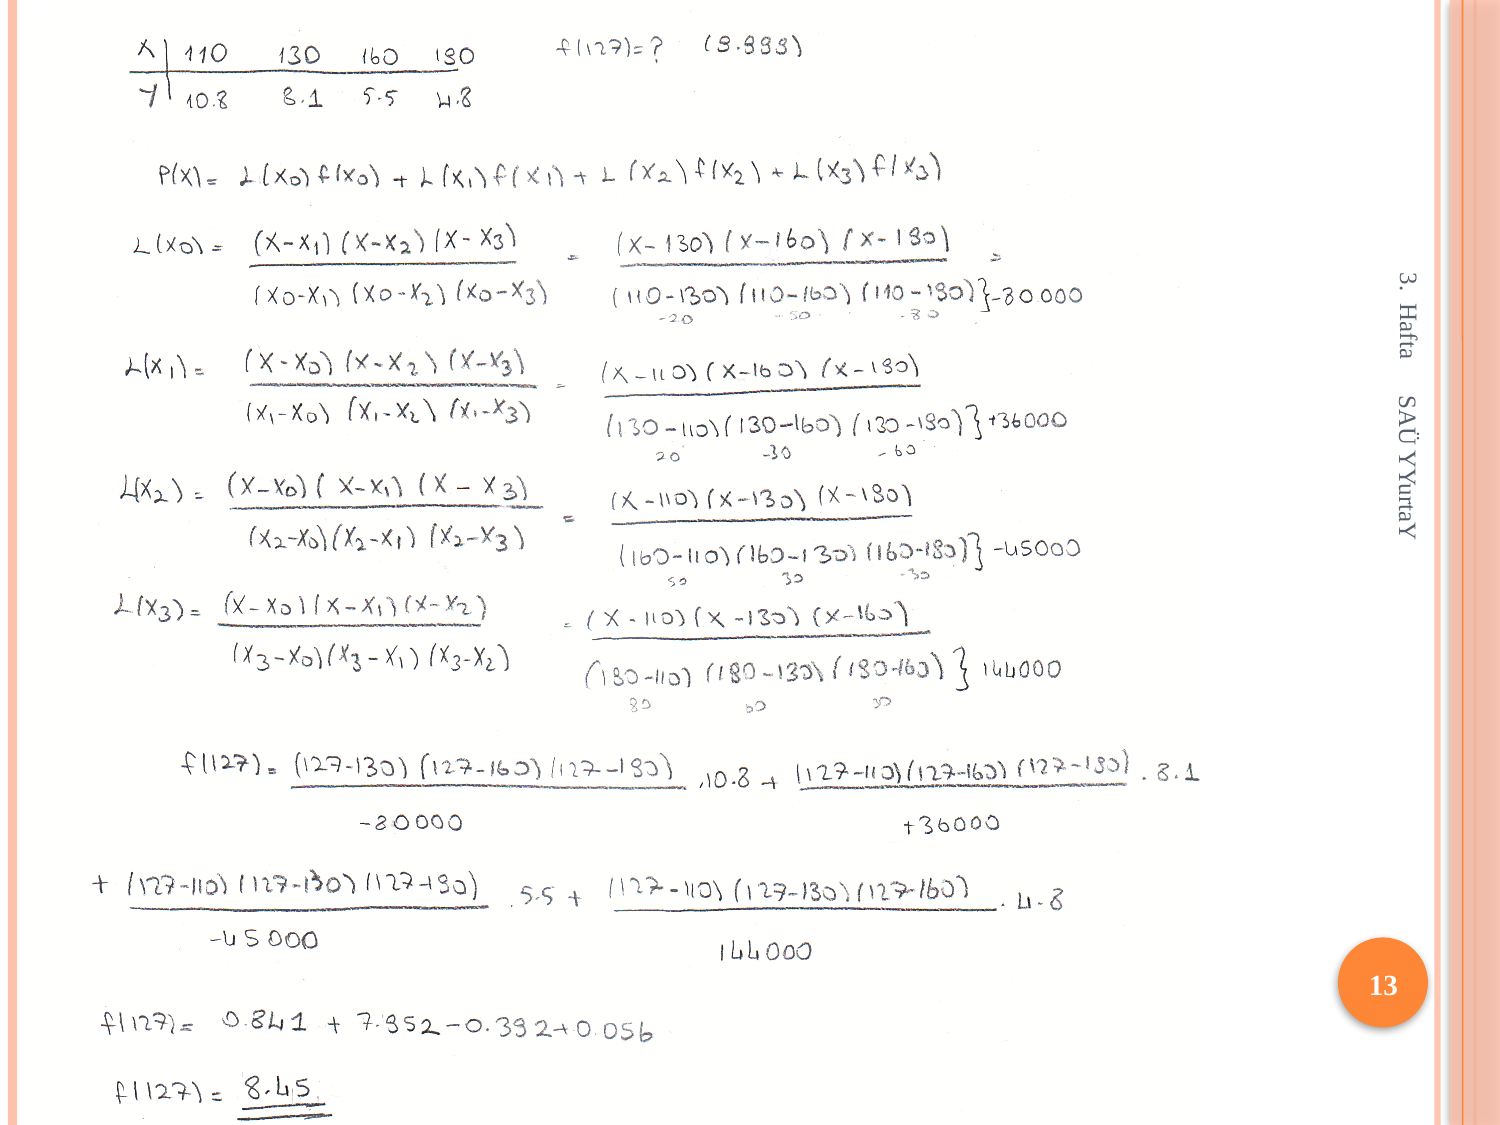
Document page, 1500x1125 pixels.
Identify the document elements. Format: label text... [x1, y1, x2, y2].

slide_number 13 [1333, 940, 1434, 1027]
slide_number 3. Hafta [1378, 43, 1442, 374]
picture [40, 6, 1205, 1125]
footer SAÜ YYurtaY [1379, 380, 1440, 906]
